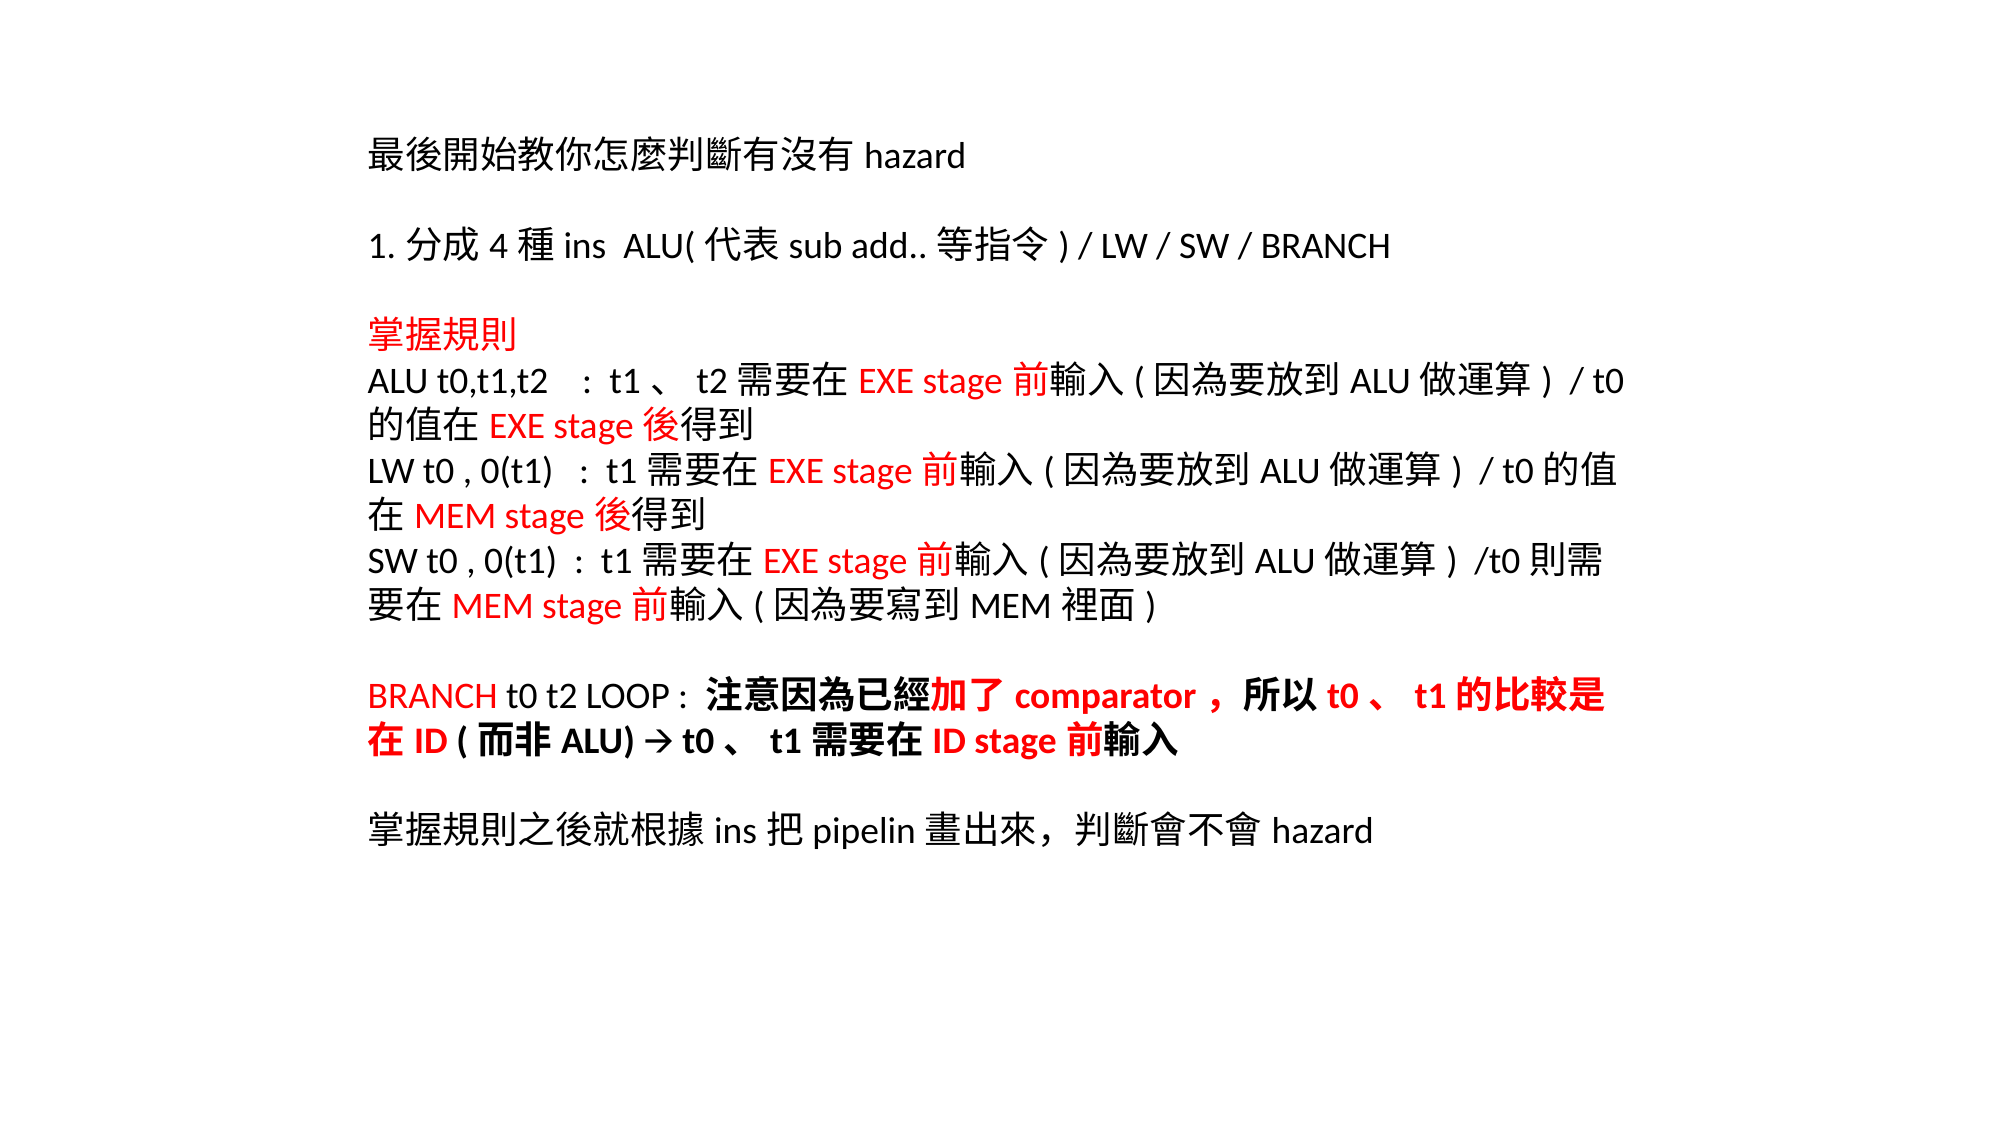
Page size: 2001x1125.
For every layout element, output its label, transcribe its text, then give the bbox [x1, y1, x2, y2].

text_box 最後開始教你怎麼判斷有沒有hazard 1.分成4種ins ALU(代表sub add..等指令) / LW / SW / BRANCH 掌握規則 ALU t0,t1,t2 : t1、t2需要在EXE stage前輸入(因為要放到ALU做運算) / t0的值在EXE stage後得到 LW t0 , 0(t1) : t1需要在EXE stage前輸入(因為要放到ALU做運算) / t0的值在MEM stage後得到 SW t0 , 0(t1) : t1需要在EXE stage前輸入(因為要放到ALU做運算) /t0則需要在MEM stage前輸入(因為要寫到MEM裡面) BRANCH t0 t2 LOOP : 注意因為已經加了comparator，所以t0、t1的比較是在ID (而非ALU) 🡪 t0、t1需要在ID stage前輸入 掌握規則之後就根據ins把pipelin畫出來，判斷會不會hazard [352, 123, 1648, 994]
